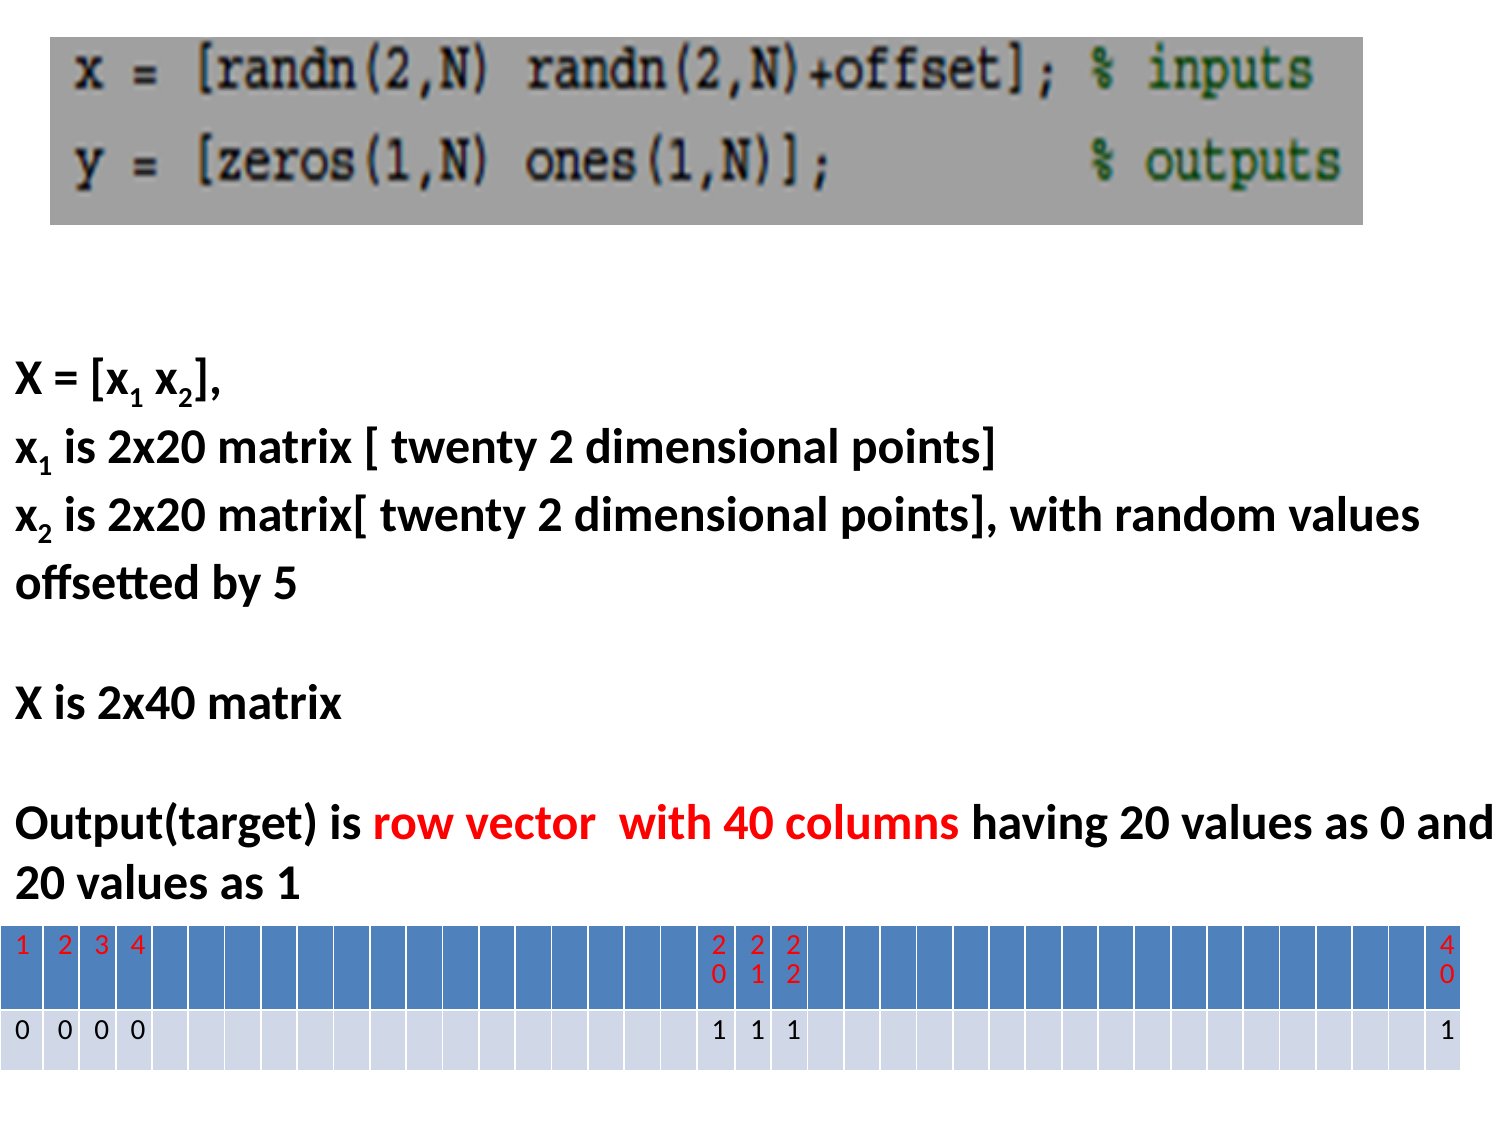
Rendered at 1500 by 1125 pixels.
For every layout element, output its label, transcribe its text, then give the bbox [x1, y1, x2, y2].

table_cell [917, 1011, 952, 1070]
table_cell [153, 1011, 187, 1070]
table_cell [589, 1011, 623, 1070]
picture [49, 37, 1363, 226]
table_header [990, 926, 1024, 1009]
table_cell [1026, 1011, 1061, 1070]
table_header [1063, 926, 1097, 1009]
table_header [1317, 926, 1351, 1009]
table_header 21 [736, 926, 770, 1009]
table_header [1280, 926, 1315, 1009]
table_cell [480, 1011, 514, 1070]
table_cell [1172, 1011, 1206, 1070]
table_cell [189, 1011, 224, 1070]
table_cell [990, 1011, 1024, 1070]
table_header [516, 926, 551, 1009]
table_cell [334, 1011, 369, 1070]
table_header [1099, 926, 1133, 1009]
table_cell 0 [80, 1011, 115, 1070]
table_cell [1208, 1011, 1242, 1070]
table_header [1353, 926, 1388, 1009]
table_cell [516, 1011, 551, 1070]
table_header [225, 926, 260, 1009]
table_header [1389, 926, 1424, 1009]
table_header [371, 926, 405, 1009]
table_cell [1099, 1011, 1133, 1070]
table_cell 1 [1426, 1011, 1460, 1070]
table_header [480, 926, 514, 1009]
table_cell [407, 1011, 442, 1070]
table_header [917, 926, 952, 1009]
table_header [153, 926, 187, 1009]
table_header [1026, 926, 1061, 1009]
table_header [661, 926, 696, 1009]
table_cell [1353, 1011, 1388, 1070]
table_cell [1317, 1011, 1351, 1070]
table_cell [225, 1011, 260, 1070]
table_header 40 [1426, 926, 1460, 1009]
table_cell [1244, 1011, 1279, 1070]
text_box X = [x1 x2], x1 is 2x20 matrix [ twenty 2 dimensional points] x2 is 2x20 matrix[ twenty 2 dimensional points], with random values offsetted by 5 X is 2x40 matrix Output(target) is row vector with 40 columns having 20 values as 0 and 20 values as 1 [0, 337, 1500, 1022]
table_header [954, 926, 988, 1009]
table_header [334, 926, 369, 1009]
table_header [262, 926, 296, 1009]
table_header [407, 926, 442, 1009]
table_cell [881, 1011, 916, 1070]
table_cell [954, 1011, 988, 1070]
table_header [1135, 926, 1170, 1009]
table_header 4 [117, 926, 151, 1009]
table_cell [1135, 1011, 1170, 1070]
table_header [1244, 926, 1279, 1009]
table_cell 1 [736, 1011, 770, 1070]
table_cell [371, 1011, 405, 1070]
table_cell [443, 1011, 478, 1070]
table_header [625, 926, 660, 1009]
table_cell [808, 1011, 843, 1070]
table_header [1172, 926, 1206, 1009]
table_cell 1 [772, 1011, 807, 1070]
table_cell 0 [117, 1011, 151, 1070]
table_cell [1280, 1011, 1315, 1070]
table_cell [845, 1011, 879, 1070]
table_header 20 [698, 926, 734, 1009]
table_header [845, 926, 879, 1009]
table_header 3 [80, 926, 115, 1009]
table_header 2 [44, 926, 78, 1009]
table_header 1 [1, 926, 42, 1009]
table_header [589, 926, 623, 1009]
table_cell [262, 1011, 296, 1070]
table_header [1208, 926, 1242, 1009]
table_cell [298, 1011, 333, 1070]
table_header 22 [772, 926, 807, 1009]
table_cell [1063, 1011, 1097, 1070]
table_cell 0 [44, 1011, 78, 1070]
table_cell [1389, 1011, 1424, 1070]
table_header [443, 926, 478, 1009]
table_header [189, 926, 224, 1009]
table_cell [552, 1011, 587, 1070]
table_cell [661, 1011, 696, 1070]
table_cell 0 [1, 1011, 42, 1070]
table_cell 1 [698, 1011, 734, 1070]
table_cell [625, 1011, 660, 1070]
table_header [881, 926, 916, 1009]
table_header [808, 926, 843, 1009]
table_header [552, 926, 587, 1009]
table_header [298, 926, 333, 1009]
